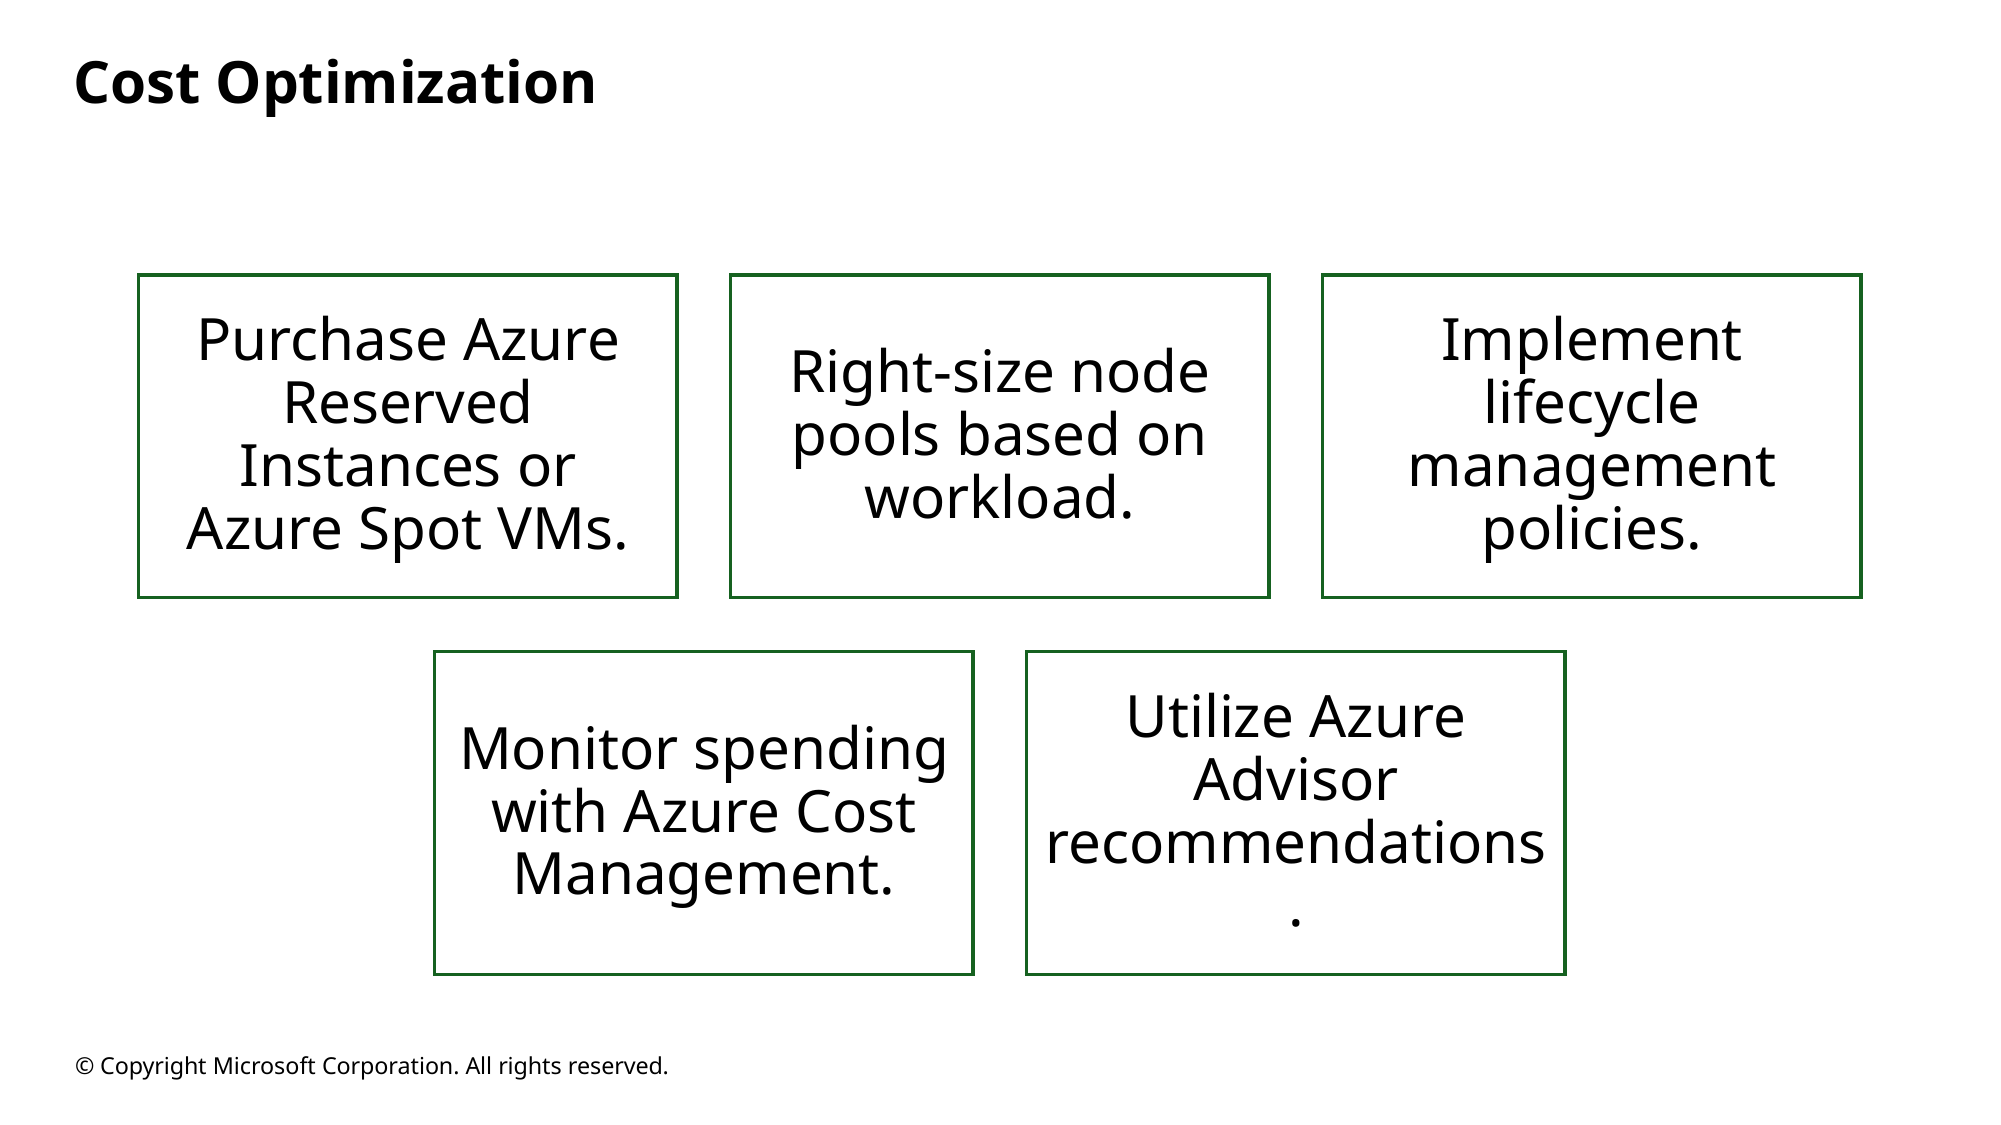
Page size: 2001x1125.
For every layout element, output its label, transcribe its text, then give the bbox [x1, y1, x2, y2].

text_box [106, 274, 1894, 976]
text_box Cost Optimization [58, 38, 1059, 123]
